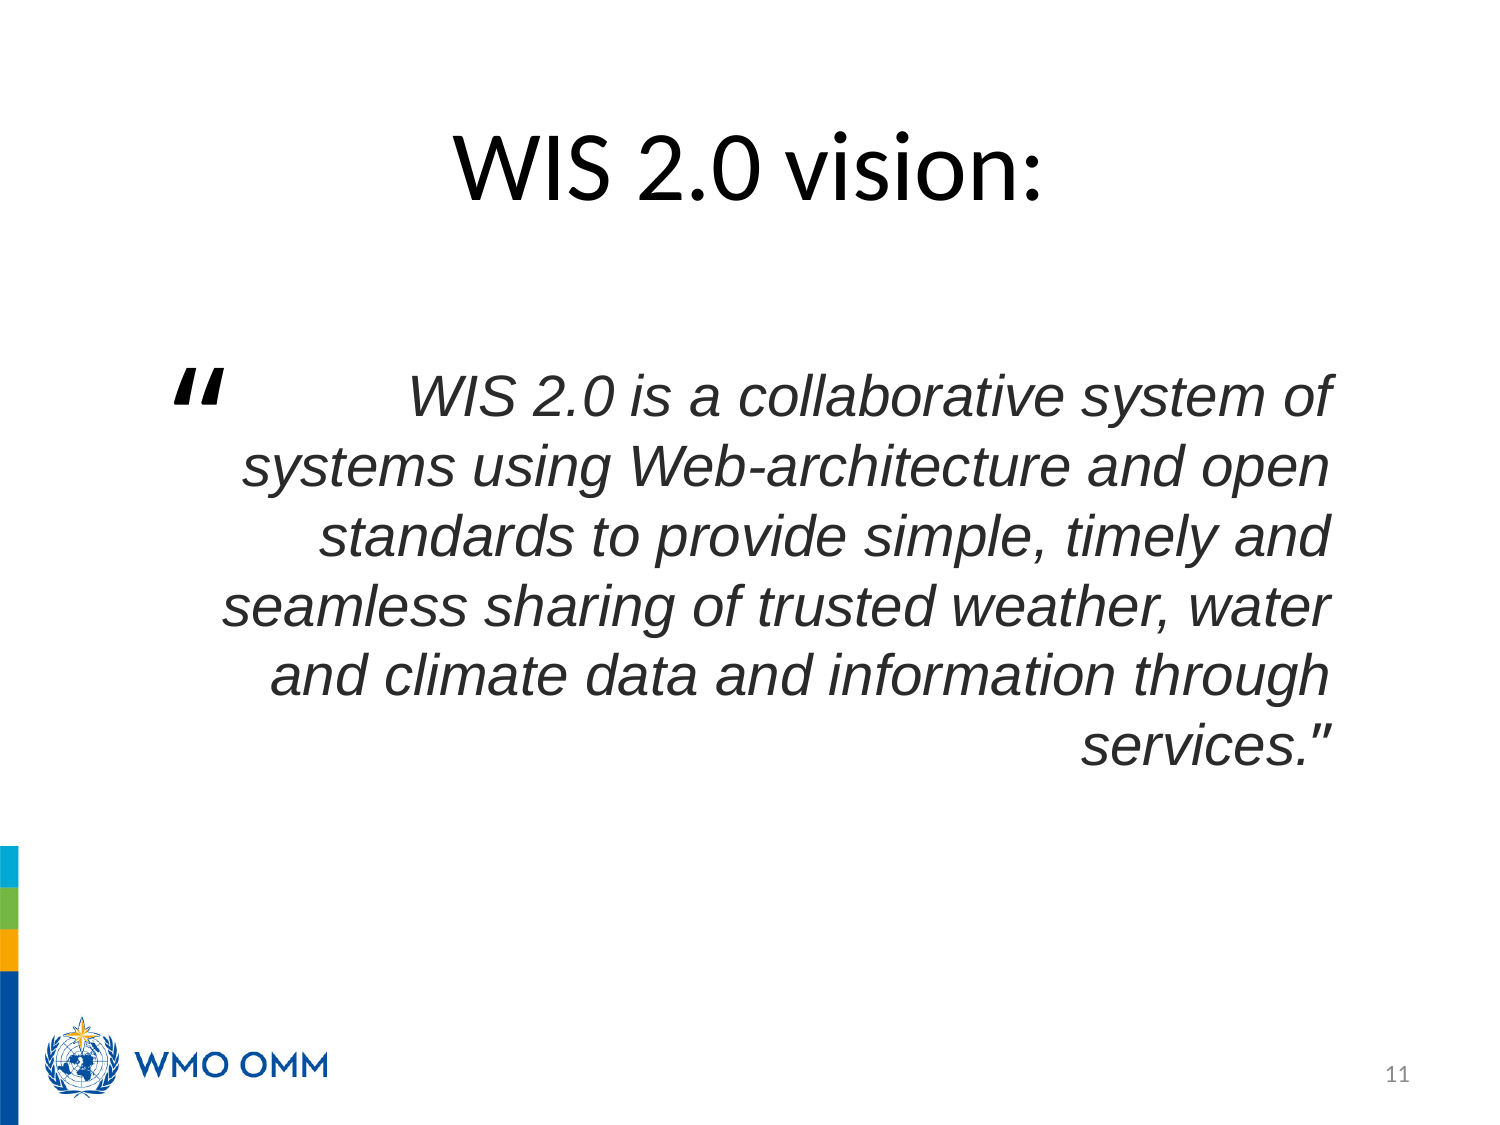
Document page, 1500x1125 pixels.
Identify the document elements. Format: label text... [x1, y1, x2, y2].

text_box WIS 2.0 is a collaborative system of systems using Web-architecture and open standards to provide simple, timely and seamless sharing of trusted weather, water and climate data and information through services.” [151, 350, 1348, 908]
picture [0, 845, 327, 1125]
text_box WIS 2.0 vision: [103, 59, 1397, 278]
slide_number 11 [1074, 1042, 1425, 1103]
text_box “ [157, 317, 241, 513]
